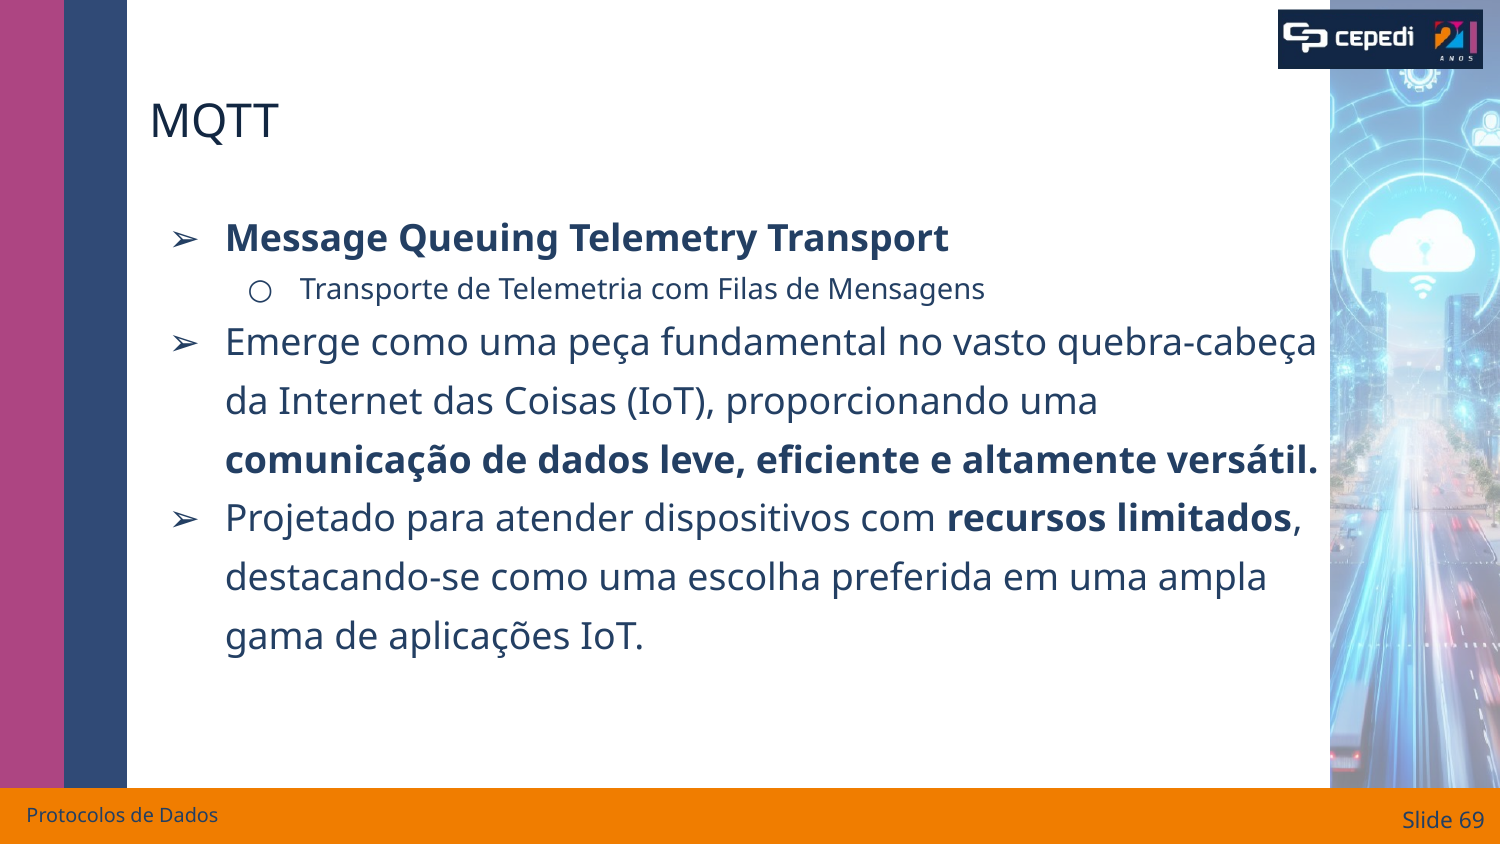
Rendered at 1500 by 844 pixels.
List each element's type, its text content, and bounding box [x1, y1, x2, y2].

slide_number Slide ‹#› [1277, 789, 1500, 844]
picture [0, 0, 1500, 844]
title MQTT [134, 72, 1339, 167]
list Message Queuing Telemetry Transport Transporte de Telemetria com Filas de Mensagens Emerge como uma peça fundamental no vasto quebra-cabeça da Internet das Coisas (IoT), proporcionando uma comunicação de dados leve, eficiente e altamente versátil. Projetado para atender dispositivos com recursos limitados, destacando-se como uma escolha preferida em uma ampla gama de aplicações IoT. [134, 189, 1339, 750]
subtitle Protocolos de Dados [11, 782, 677, 844]
